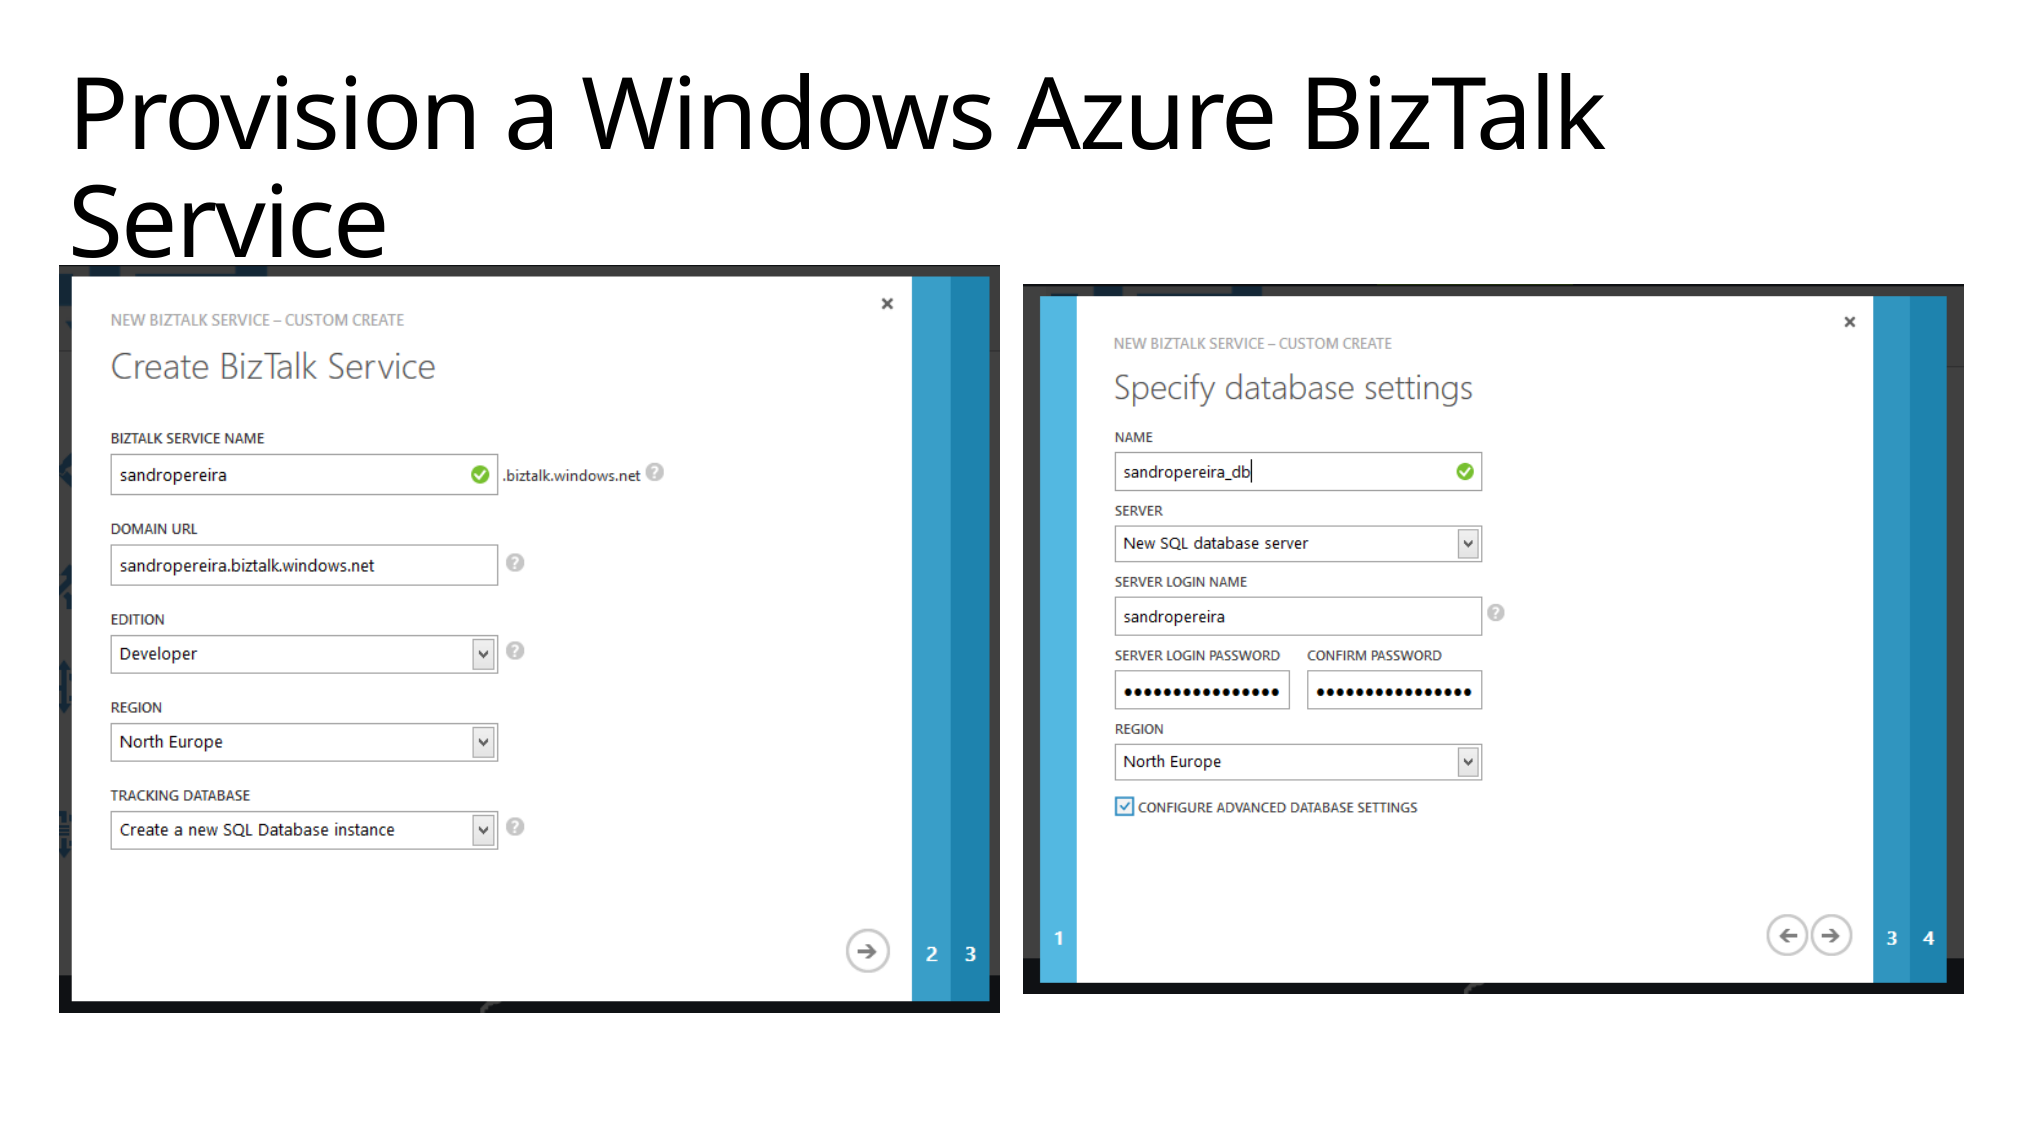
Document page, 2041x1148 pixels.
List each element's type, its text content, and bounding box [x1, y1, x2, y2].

title Provision a Windows Azure BizTalk Service [45, 48, 1964, 243]
picture [1023, 284, 1964, 994]
picture [59, 265, 1001, 1013]
